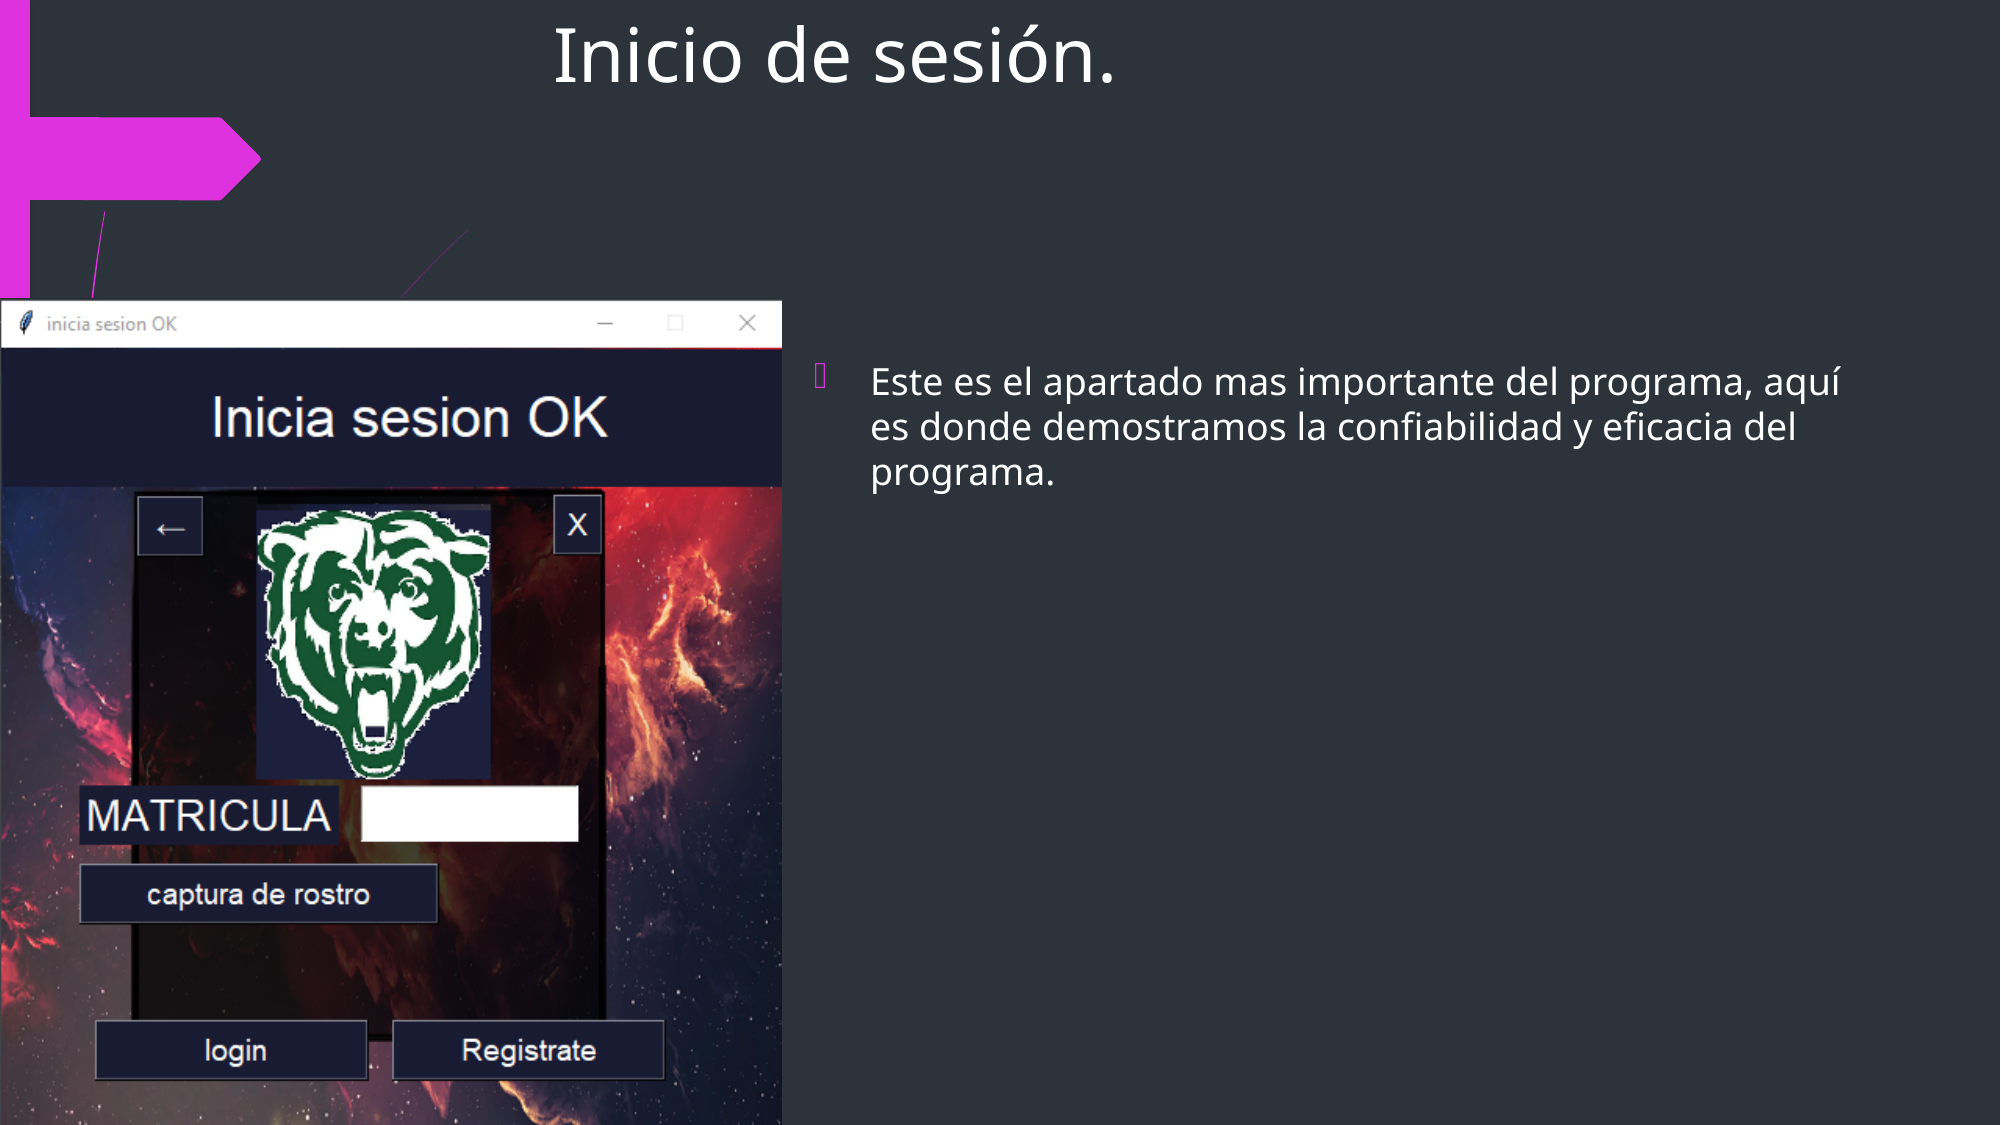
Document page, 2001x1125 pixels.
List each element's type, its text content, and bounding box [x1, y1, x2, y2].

picture [0, 298, 782, 1125]
list Este es el apartado mas importante del programa, aquí es donde demostramos la confiabilidad y eficacia del programa. [798, 350, 1888, 970]
title Inicio de sesión. [538, 0, 2000, 211]
